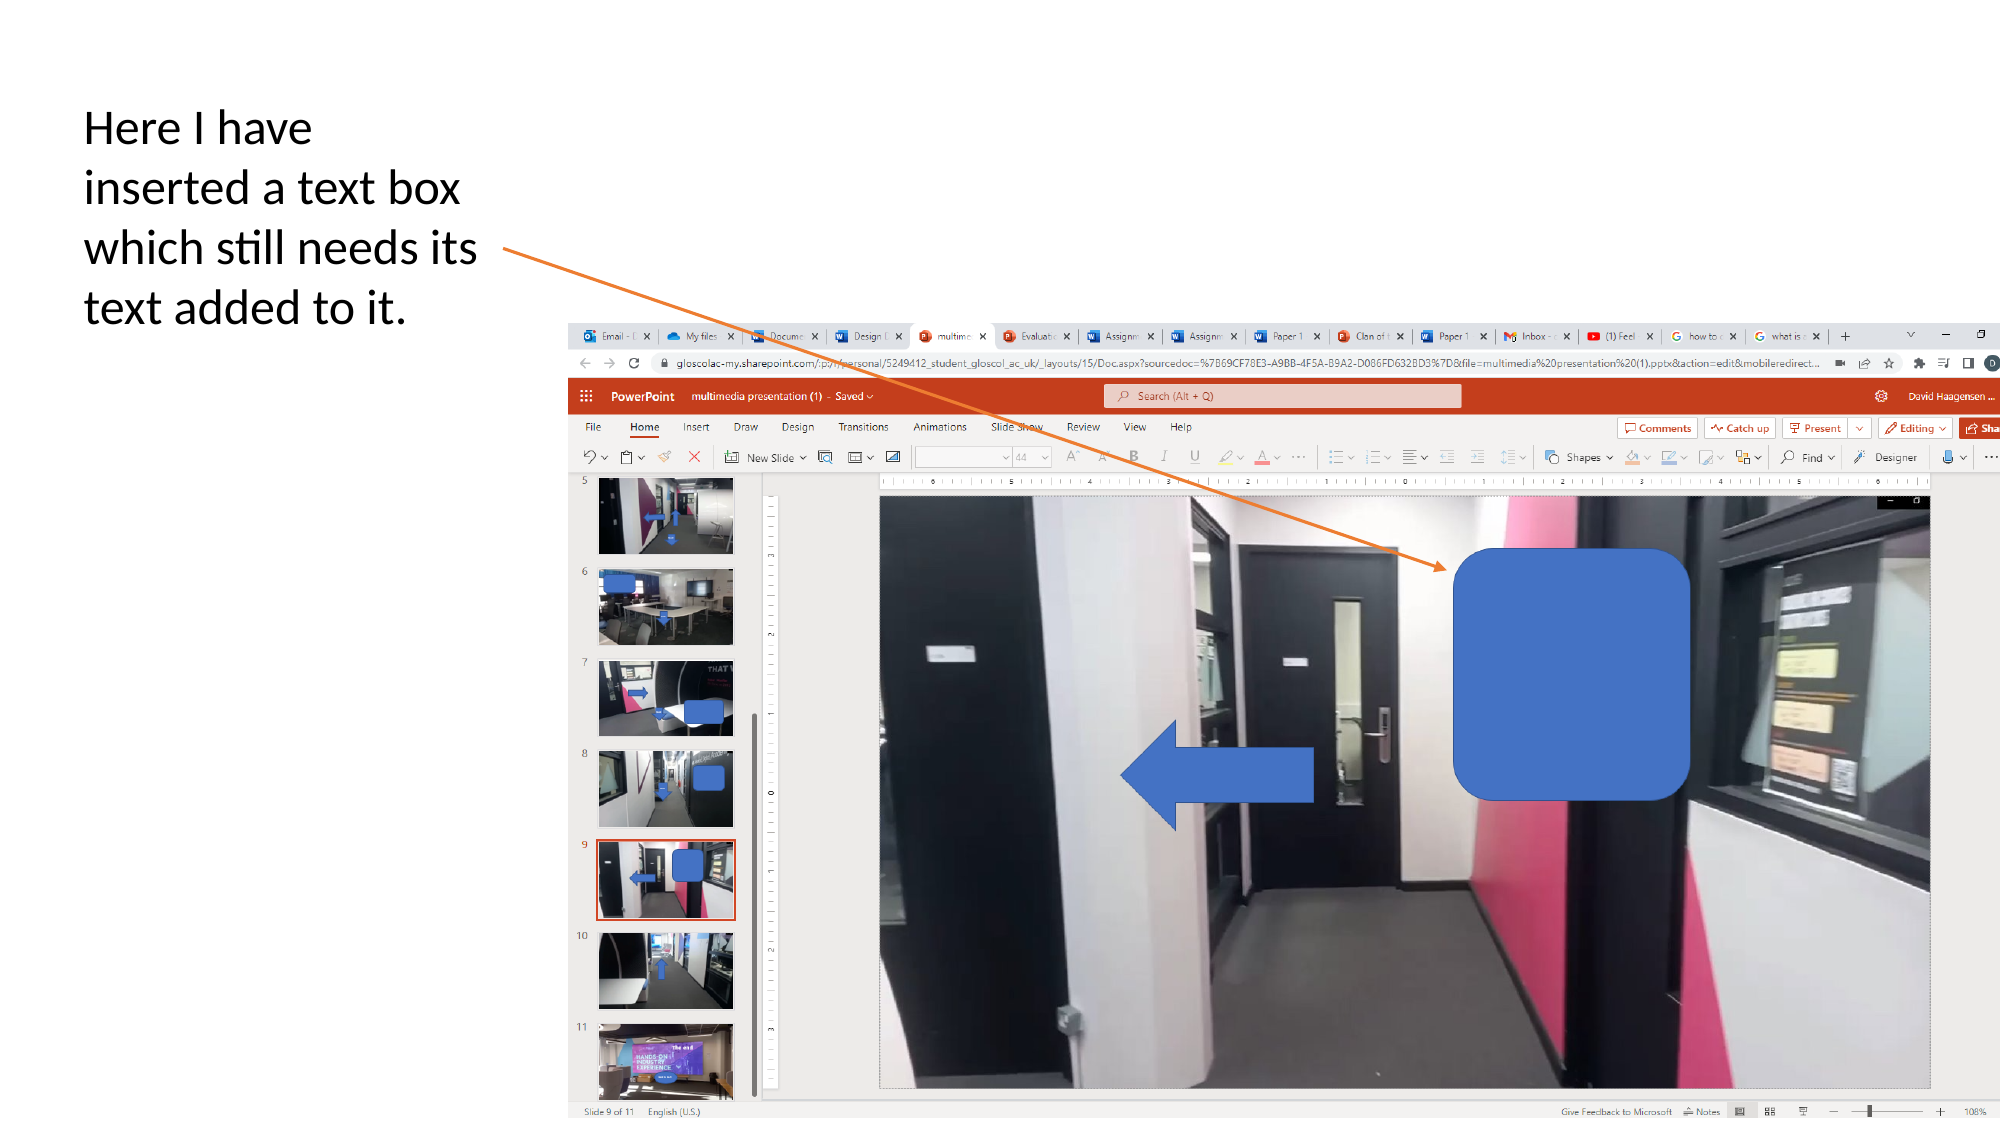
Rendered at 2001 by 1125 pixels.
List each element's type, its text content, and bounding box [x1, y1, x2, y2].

text_box Here I have inserted a text box which still needs its text added to it. [68, 87, 507, 343]
picture [568, 322, 2000, 1118]
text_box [503, 248, 1447, 571]
